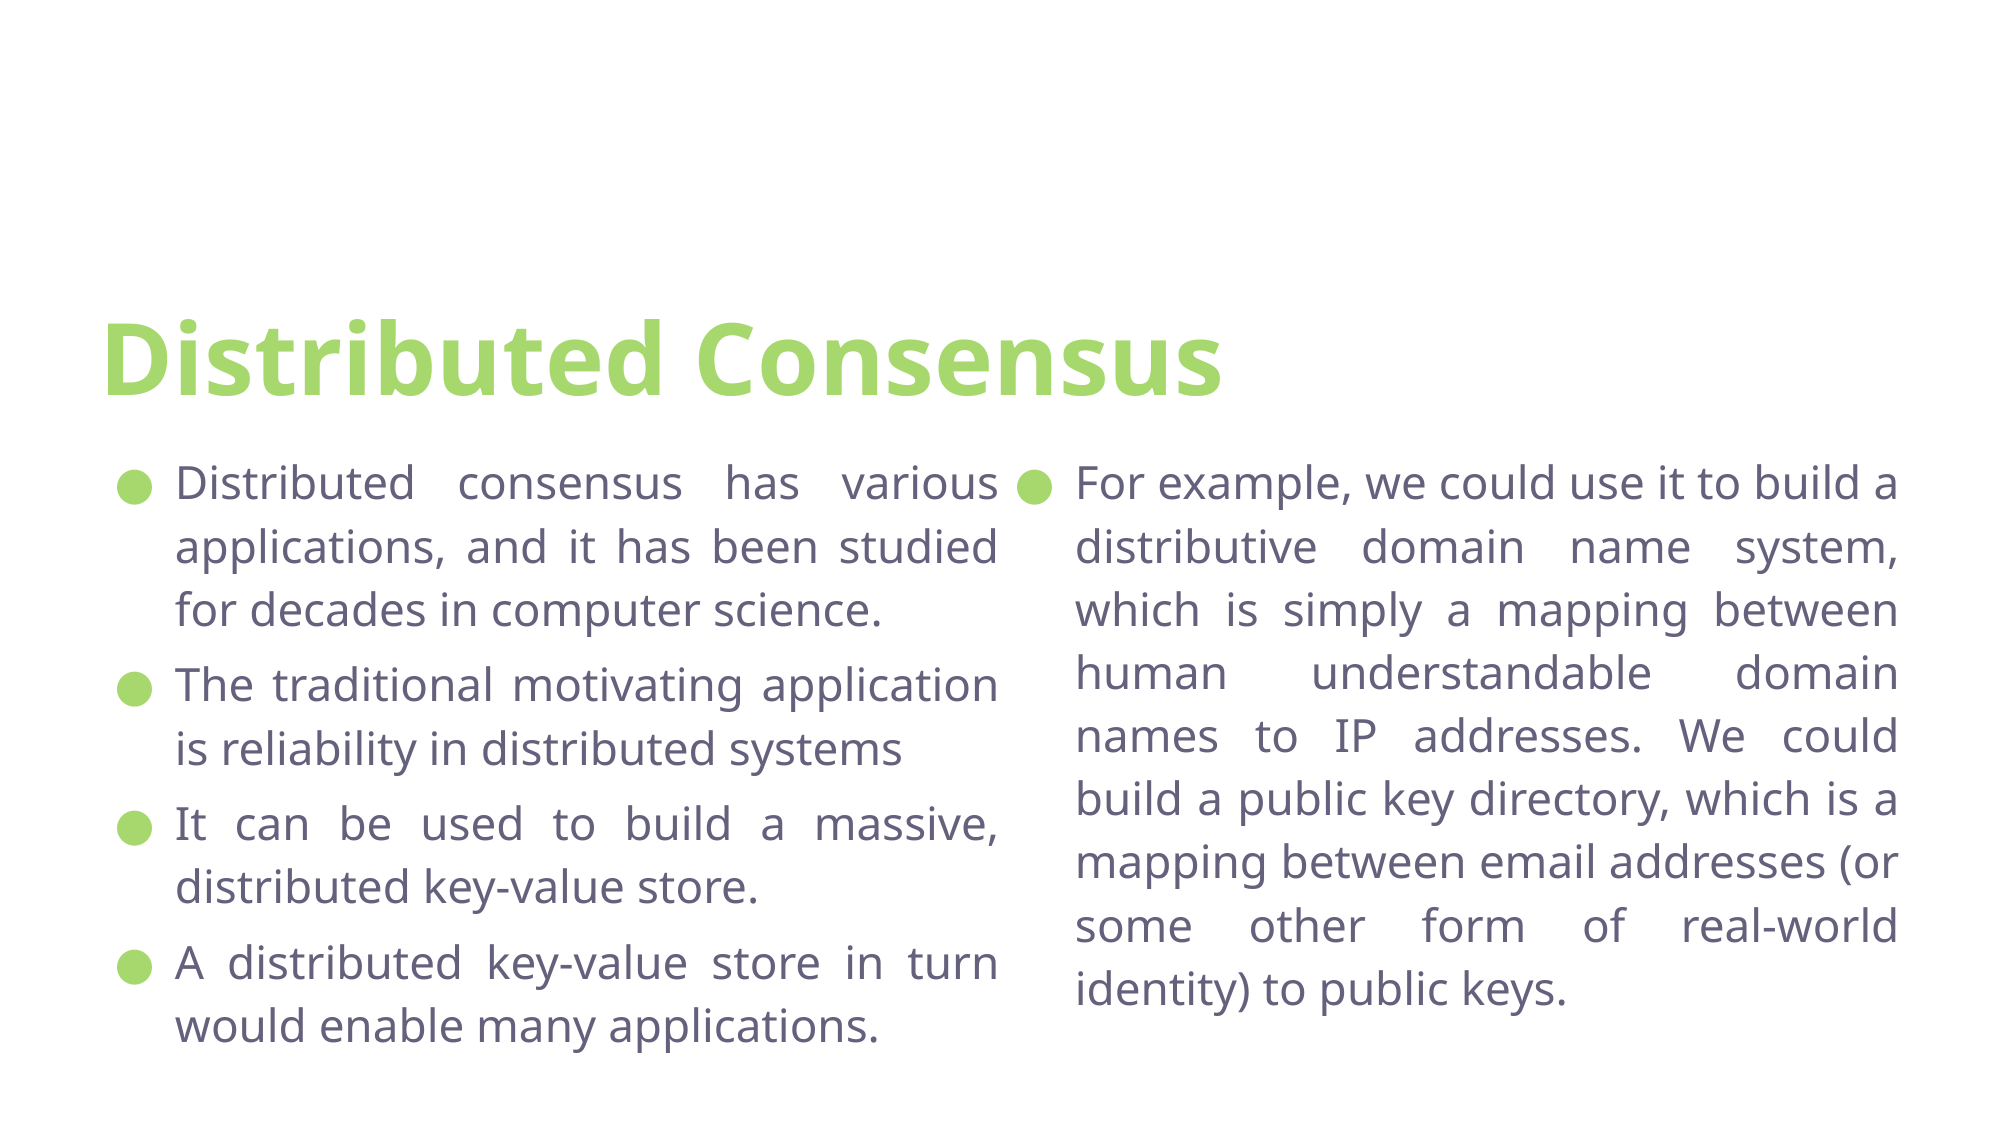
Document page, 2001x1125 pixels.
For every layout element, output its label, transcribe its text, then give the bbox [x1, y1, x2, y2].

title Distributed Consensus [99, 228, 1478, 416]
text_box For example, we could use it to build a distributive domain name system, which is simply a mapping between human understandable domain names to IP addresses. We could build a public key directory, which is a mapping between email addresses (or some other form of real‐world identity) to public keys. [999, 445, 1900, 854]
list Distributed consensus has various applications, and it has been studied for decades in computer science. The traditional motivating application is reliability in distributed systems It can be used to build a massive, distributed key-value store. A distributed key-value store in turn would enable many applications. [99, 445, 999, 854]
